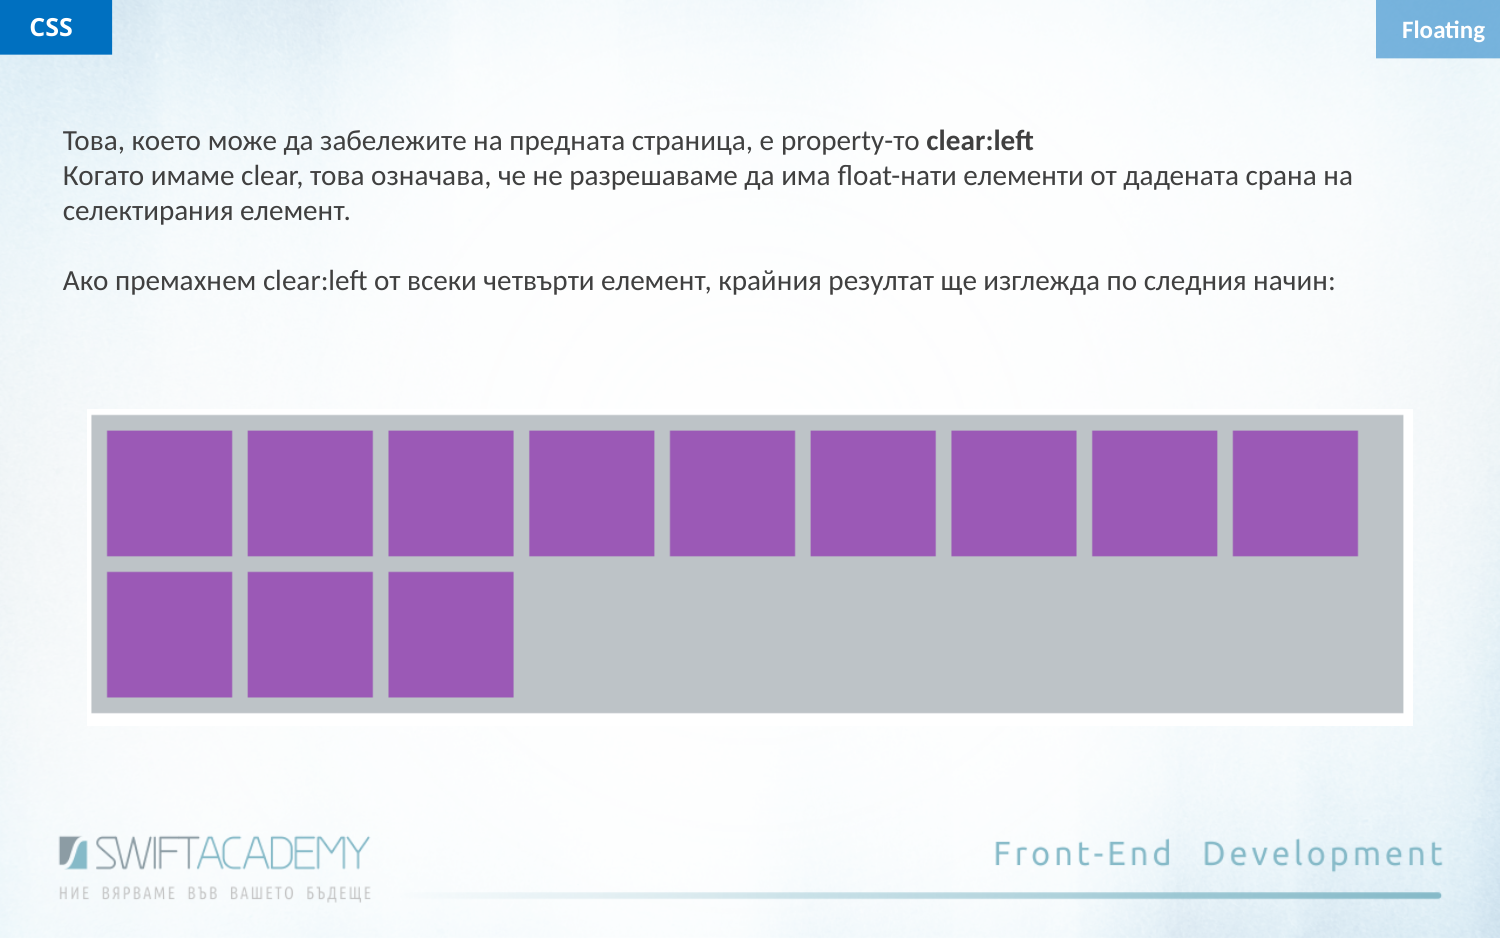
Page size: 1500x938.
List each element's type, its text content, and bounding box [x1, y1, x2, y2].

picture [87, 409, 1413, 726]
text_box [1375, 0, 1500, 59]
text_box [0, 0, 113, 56]
text_box Floating [1376, 6, 1500, 52]
text_box Това, което може да забележите на предната страница, е property-то clear:left Когато имаме clear, това означава, че не разрешаваме да има float-нати елементи от дадената срана на селектирания елемент. Ако премахнем clear:left от всеки четвърти елемент, крайния резултат ще изглежда по следния начин: [48, 114, 1452, 304]
text_box CSS [14, 4, 101, 49]
